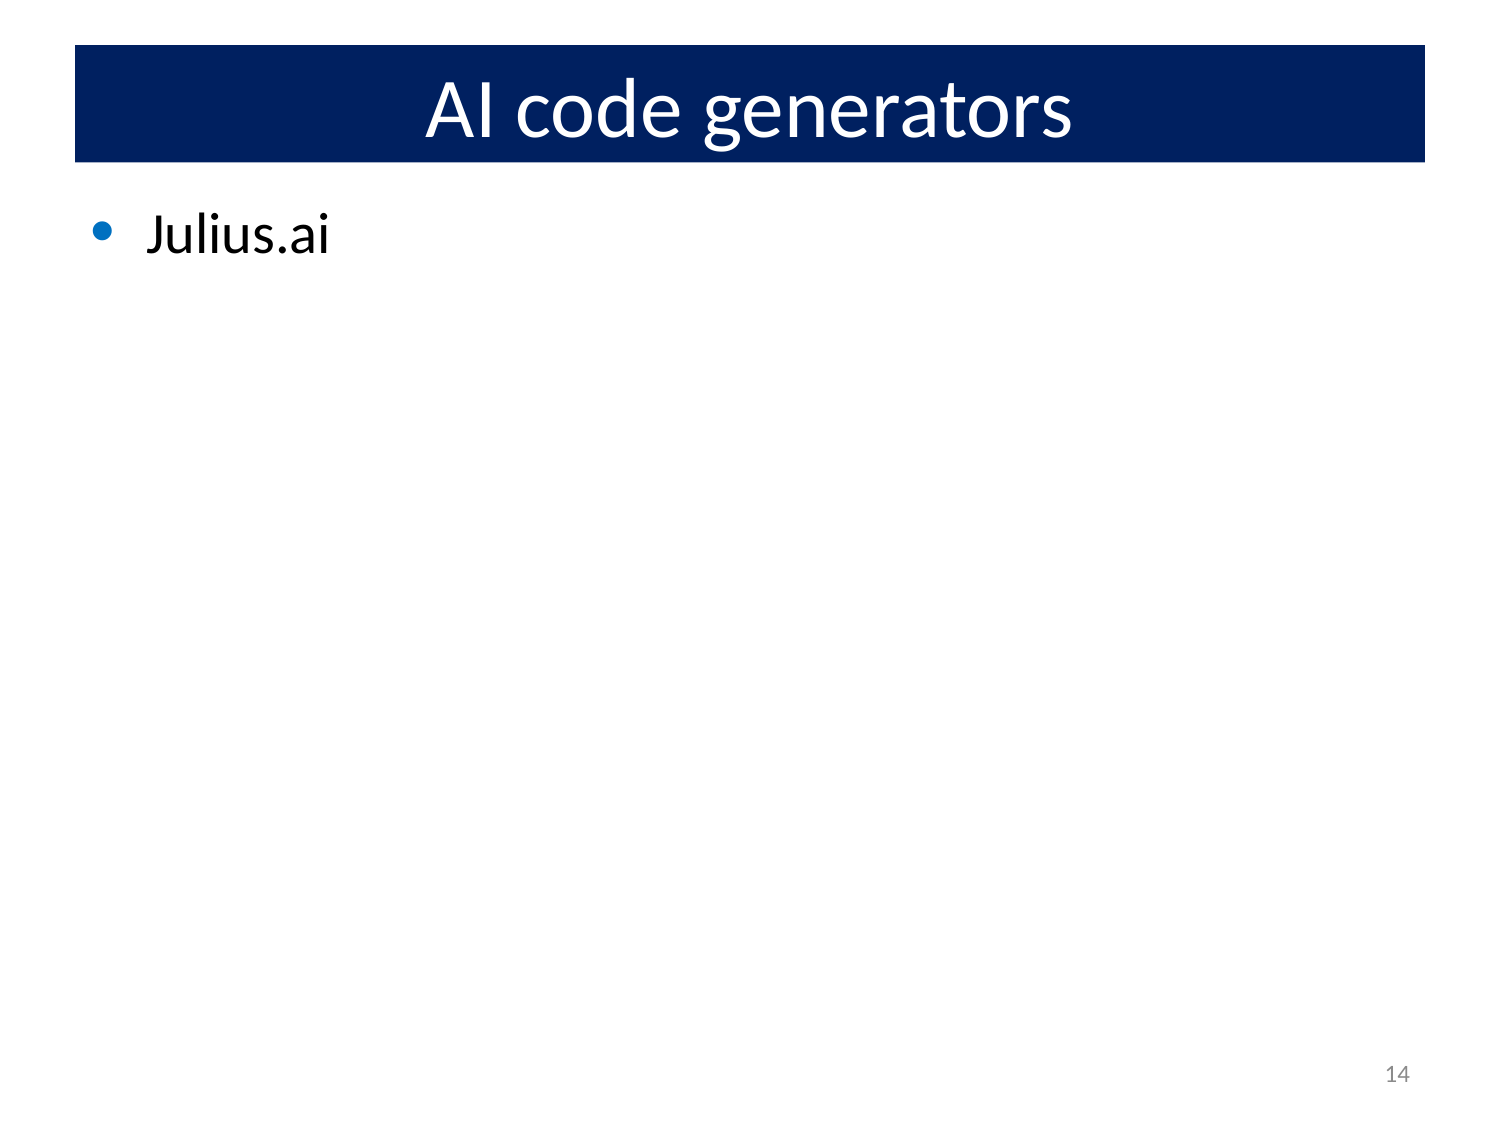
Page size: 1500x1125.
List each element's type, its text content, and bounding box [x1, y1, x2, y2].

list Julius.ai [75, 187, 1425, 1025]
title AI code generators [75, 45, 1425, 163]
slide_number 14 [1074, 1042, 1425, 1103]
